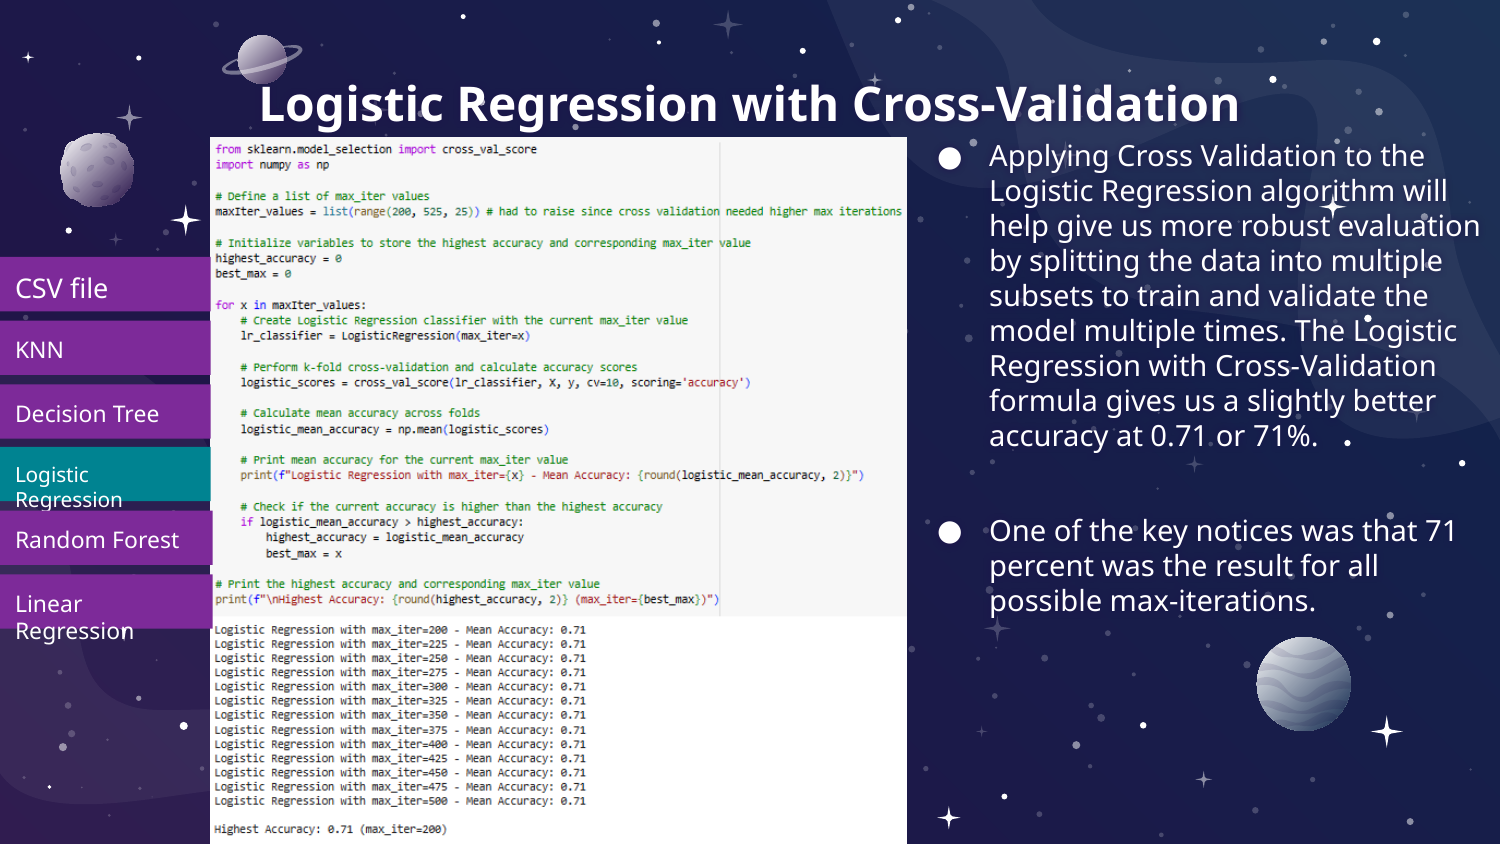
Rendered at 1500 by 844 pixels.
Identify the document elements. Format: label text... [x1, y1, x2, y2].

picture [210, 136, 907, 844]
text_box Linear Regression [0, 574, 205, 629]
title Logistic Regression with Cross-Validation [215, 28, 1285, 131]
text_box CSV file [0, 256, 205, 312]
text_box KNN [0, 320, 205, 375]
list Applying Cross Validation to the Logistic Regression algorithm will help give us more robust evaluation by splitting the data into multiple subsets to train and validate the model multiple times. The Logistic Regression with Cross-Validation formula gives us a slightly better accuracy at 0.71 or 71%. One of the key notices was that 71 percent was the result for all possible max-iterations. [914, 137, 1500, 844]
text_box Decision Tree [0, 384, 205, 439]
text_box Logistic Regression [0, 446, 205, 502]
text_box Random Forest [0, 510, 205, 565]
